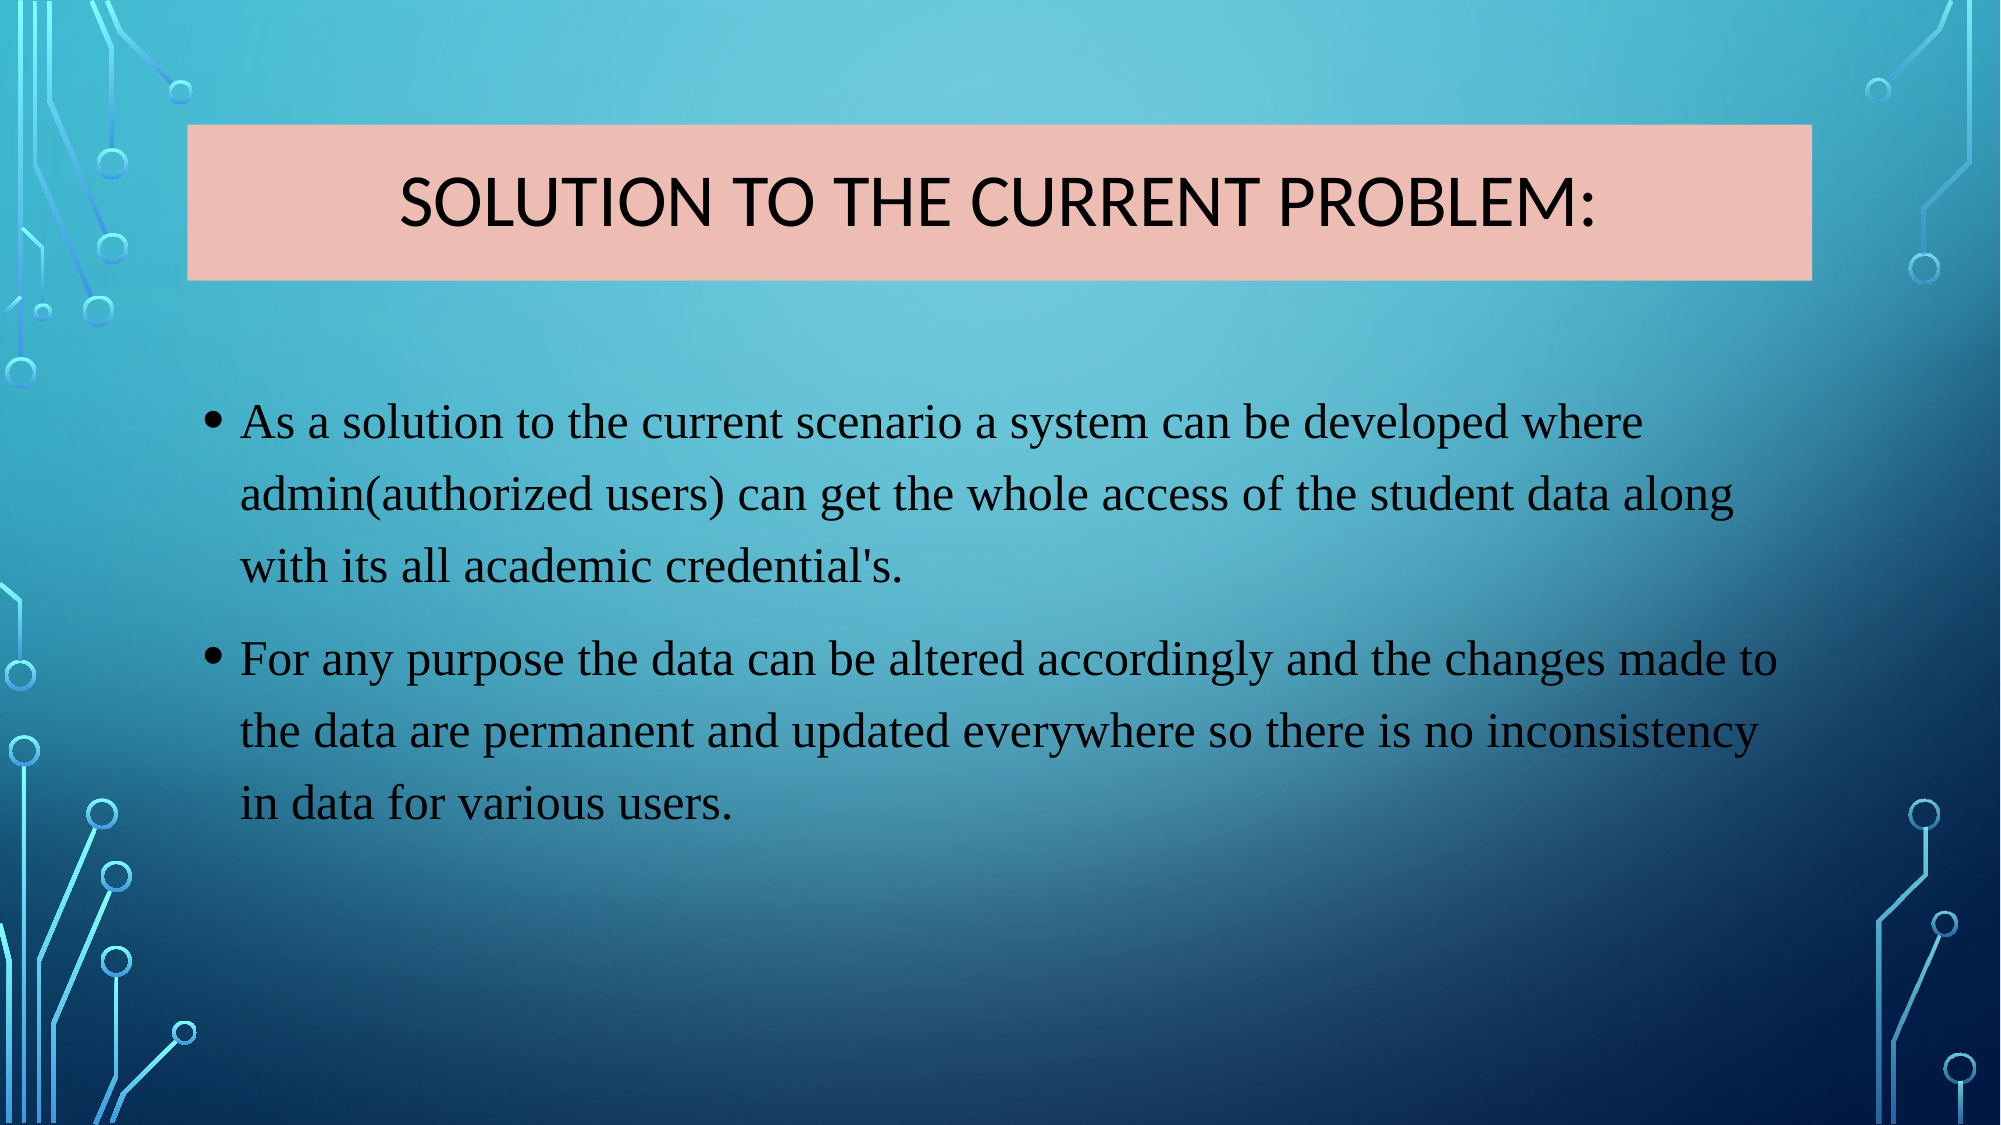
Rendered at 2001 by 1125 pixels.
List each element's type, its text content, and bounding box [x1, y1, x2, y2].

title SOLUTION TO THE CURRENT PROBLEM: [187, 124, 1813, 281]
list As a solution to the current scenario a system can be developed where admin(authorized users) can get the whole access of the student data along with its all academic credential's. For any purpose the data can be altered accordingly and the changes made to the data are permanent and updated everywhere so there is no inconsistency in data for various users. [187, 369, 1813, 950]
